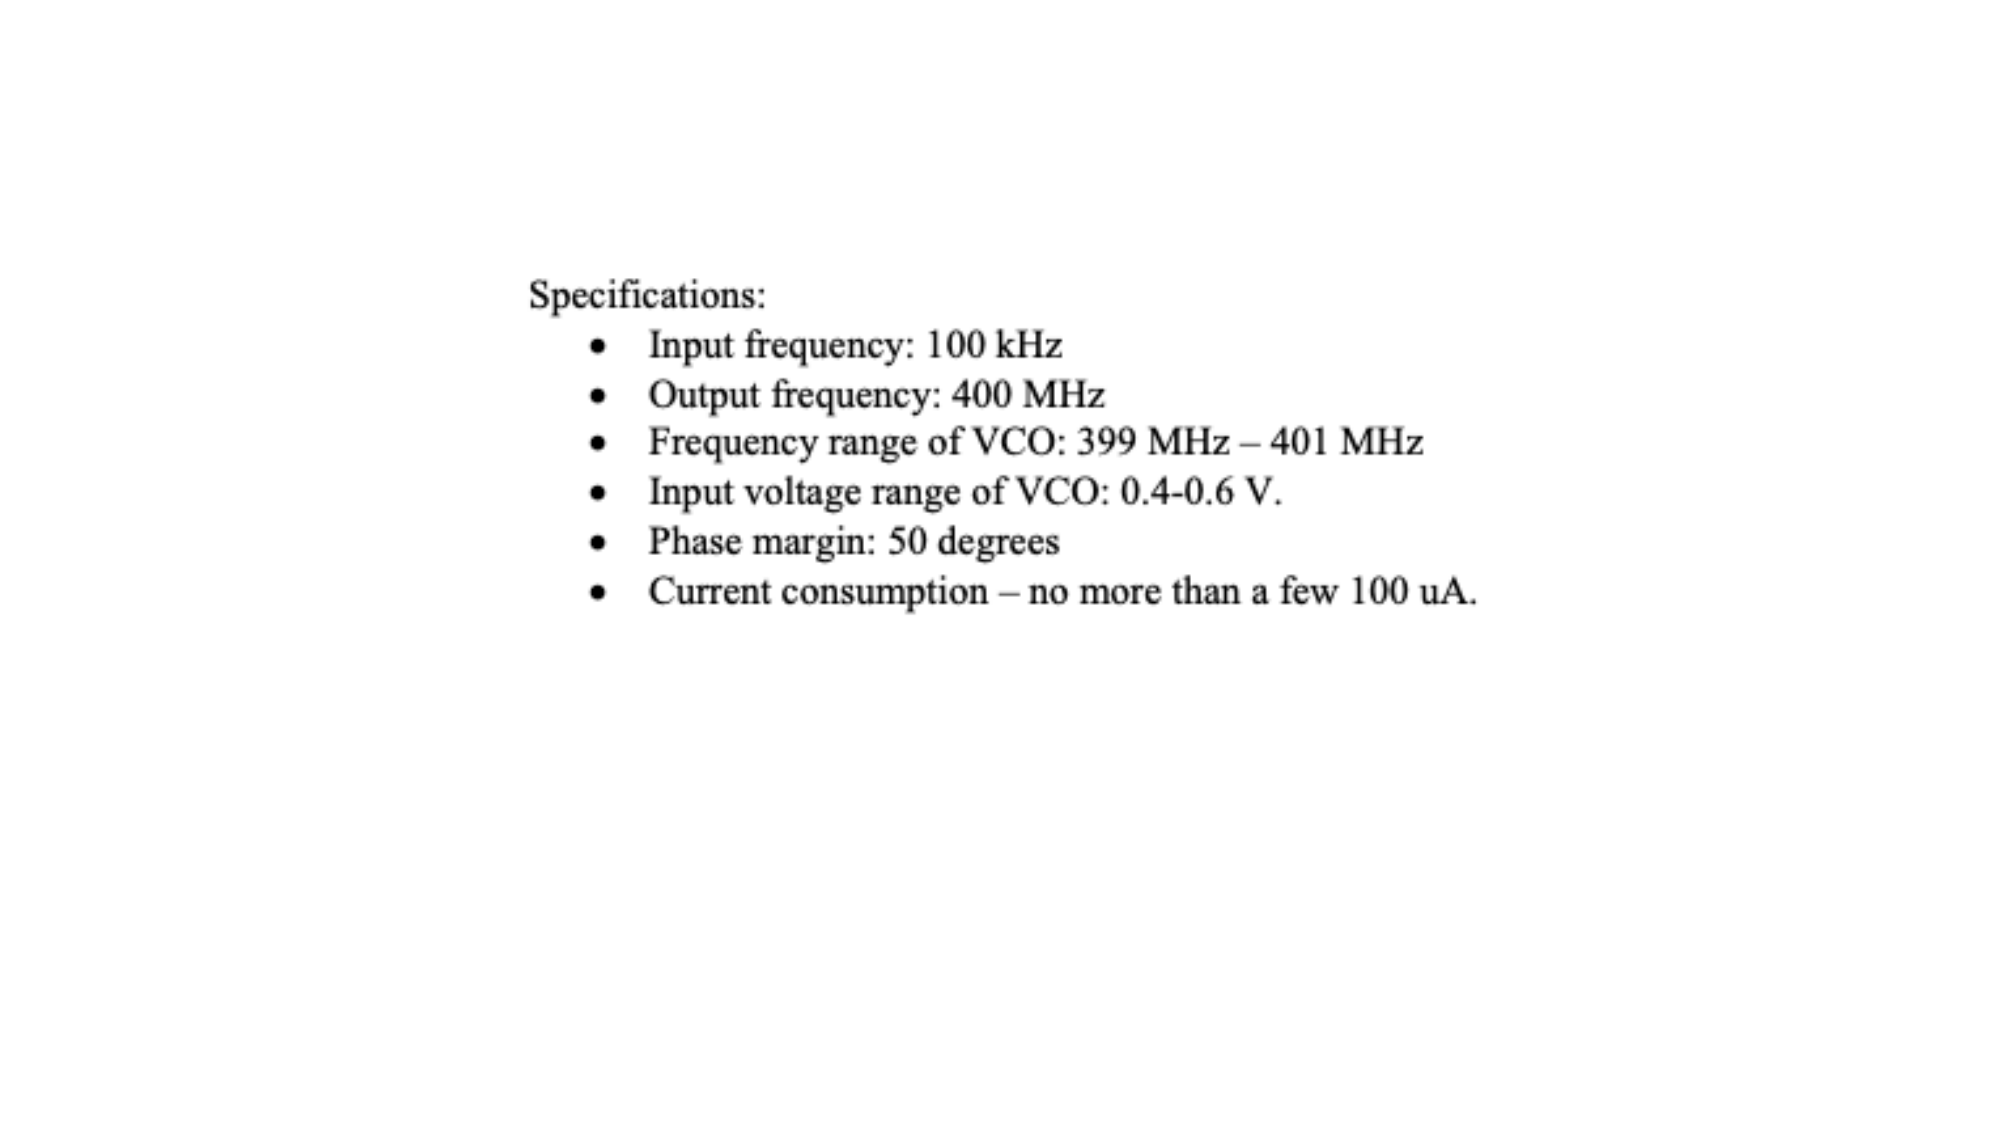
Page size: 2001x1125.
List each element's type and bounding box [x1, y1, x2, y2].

picture [515, 264, 1485, 624]
